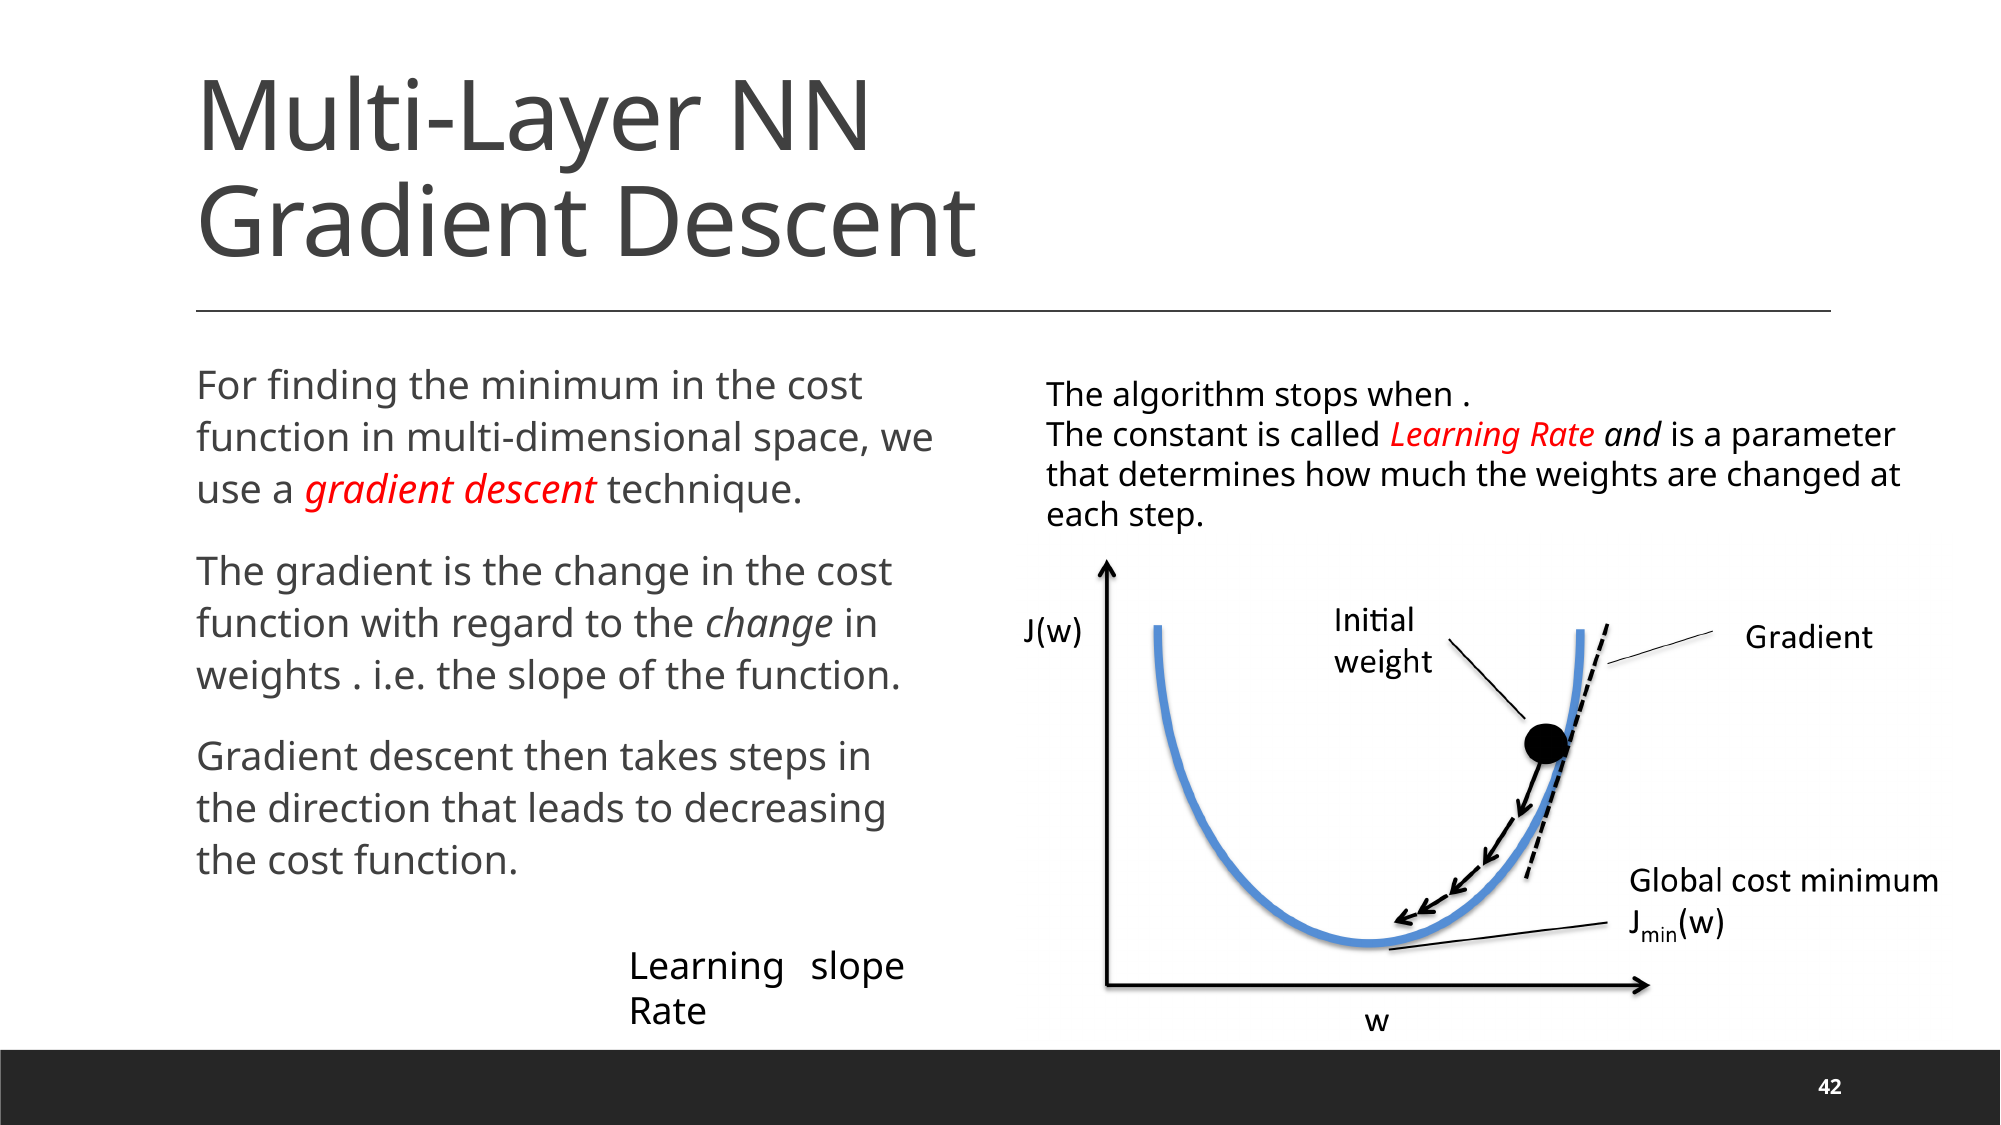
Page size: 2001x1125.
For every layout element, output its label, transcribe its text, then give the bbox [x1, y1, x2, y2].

text_box Learning Rate [613, 934, 810, 1040]
title Multi-Layer NN Gradient Descent [180, 47, 1830, 285]
slide_number 42 [1803, 1057, 1932, 1118]
picture [1016, 532, 1954, 1042]
text_box slope [810, 934, 992, 995]
